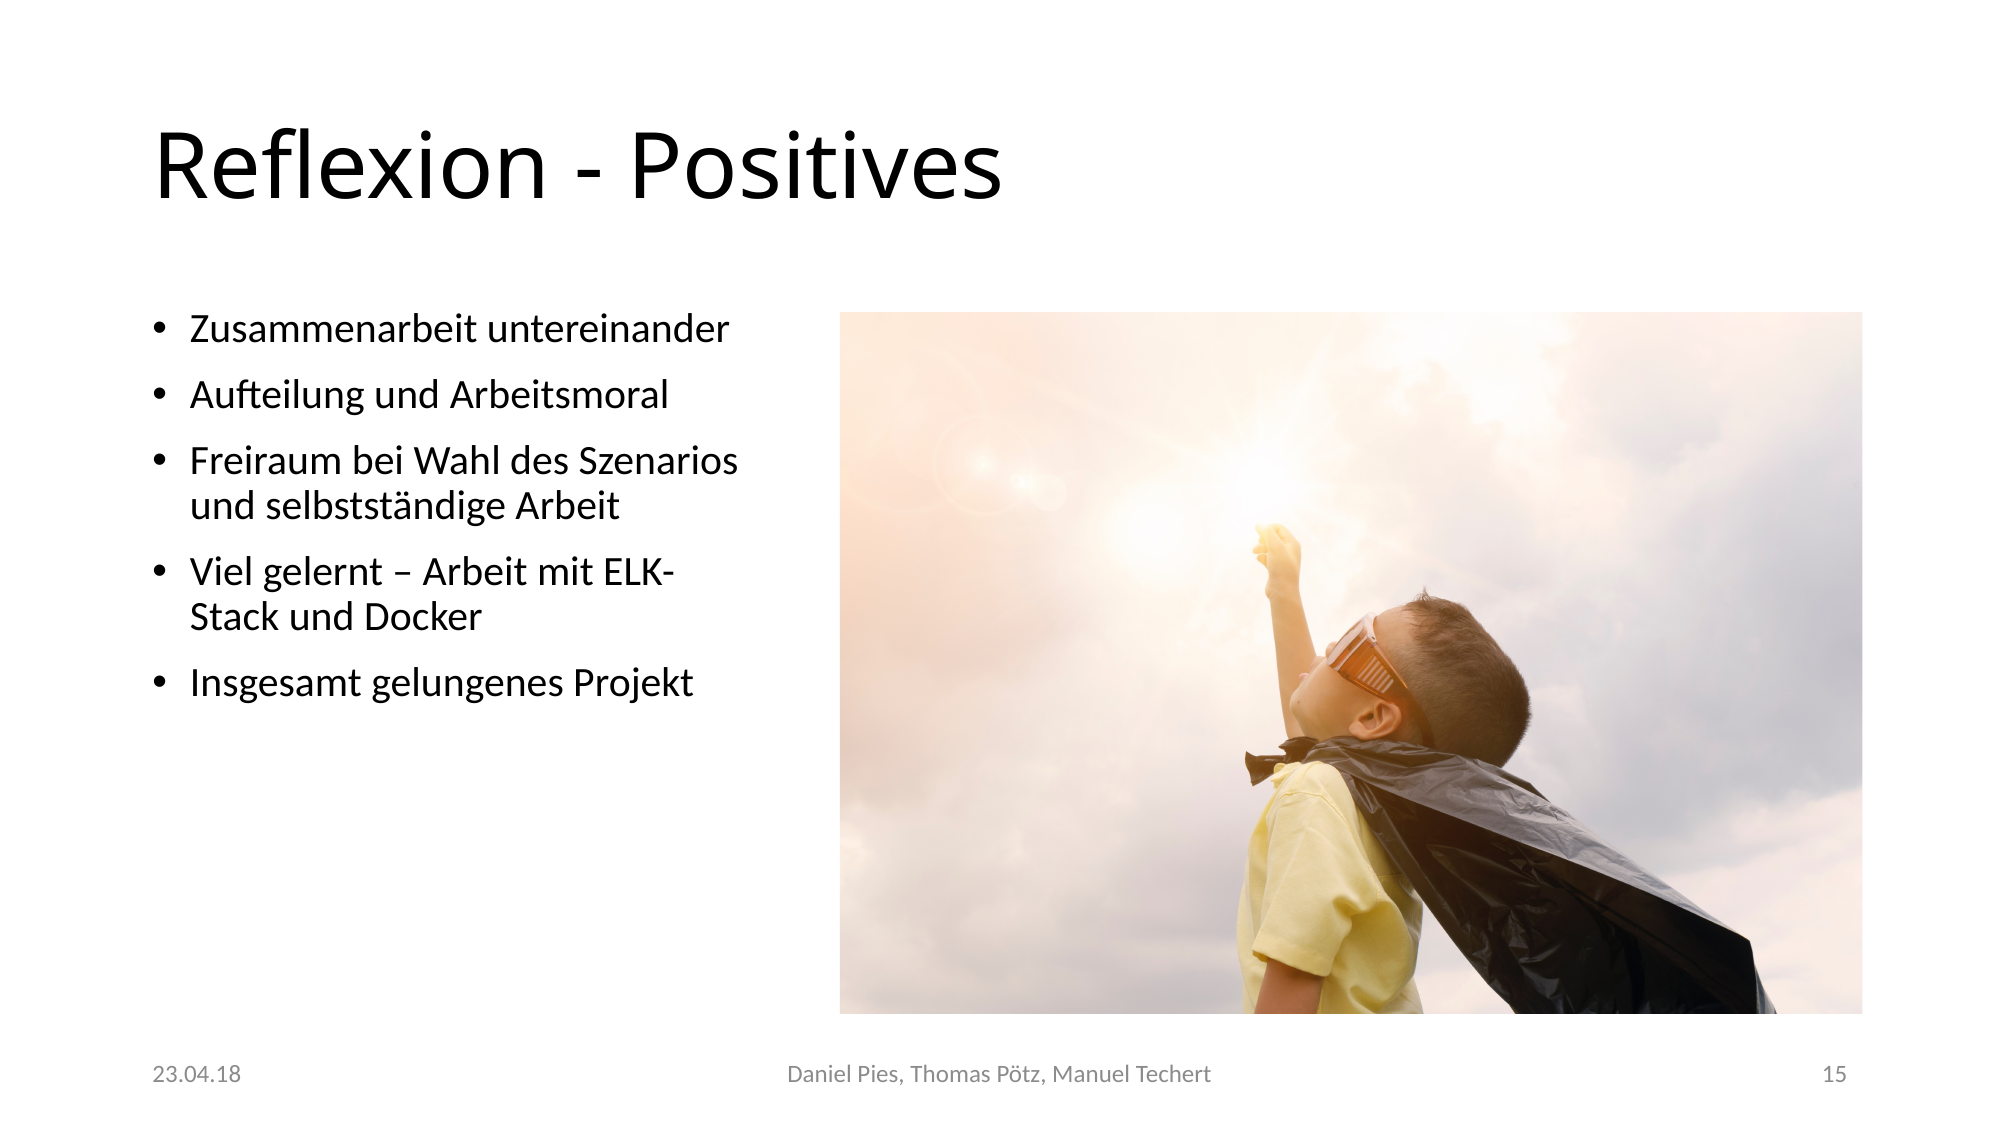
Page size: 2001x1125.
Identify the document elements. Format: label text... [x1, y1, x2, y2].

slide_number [137, 1042, 588, 1103]
slide_number 15 [1412, 1042, 1863, 1103]
list Zusammenarbeit untereinander Aufteilung und Arbeitsmoral Freiraum bei Wahl des Szenarios und selbstständige Arbeit Viel gelernt – Arbeit mit ELK-Stack und Docker Insgesamt gelungenes Projekt [137, 299, 761, 1014]
title Reflexion - Positives [137, 59, 1863, 278]
footer Daniel Pies, Thomas Pötz, Manuel Techert [662, 1042, 1338, 1103]
picture [839, 312, 1863, 1014]
